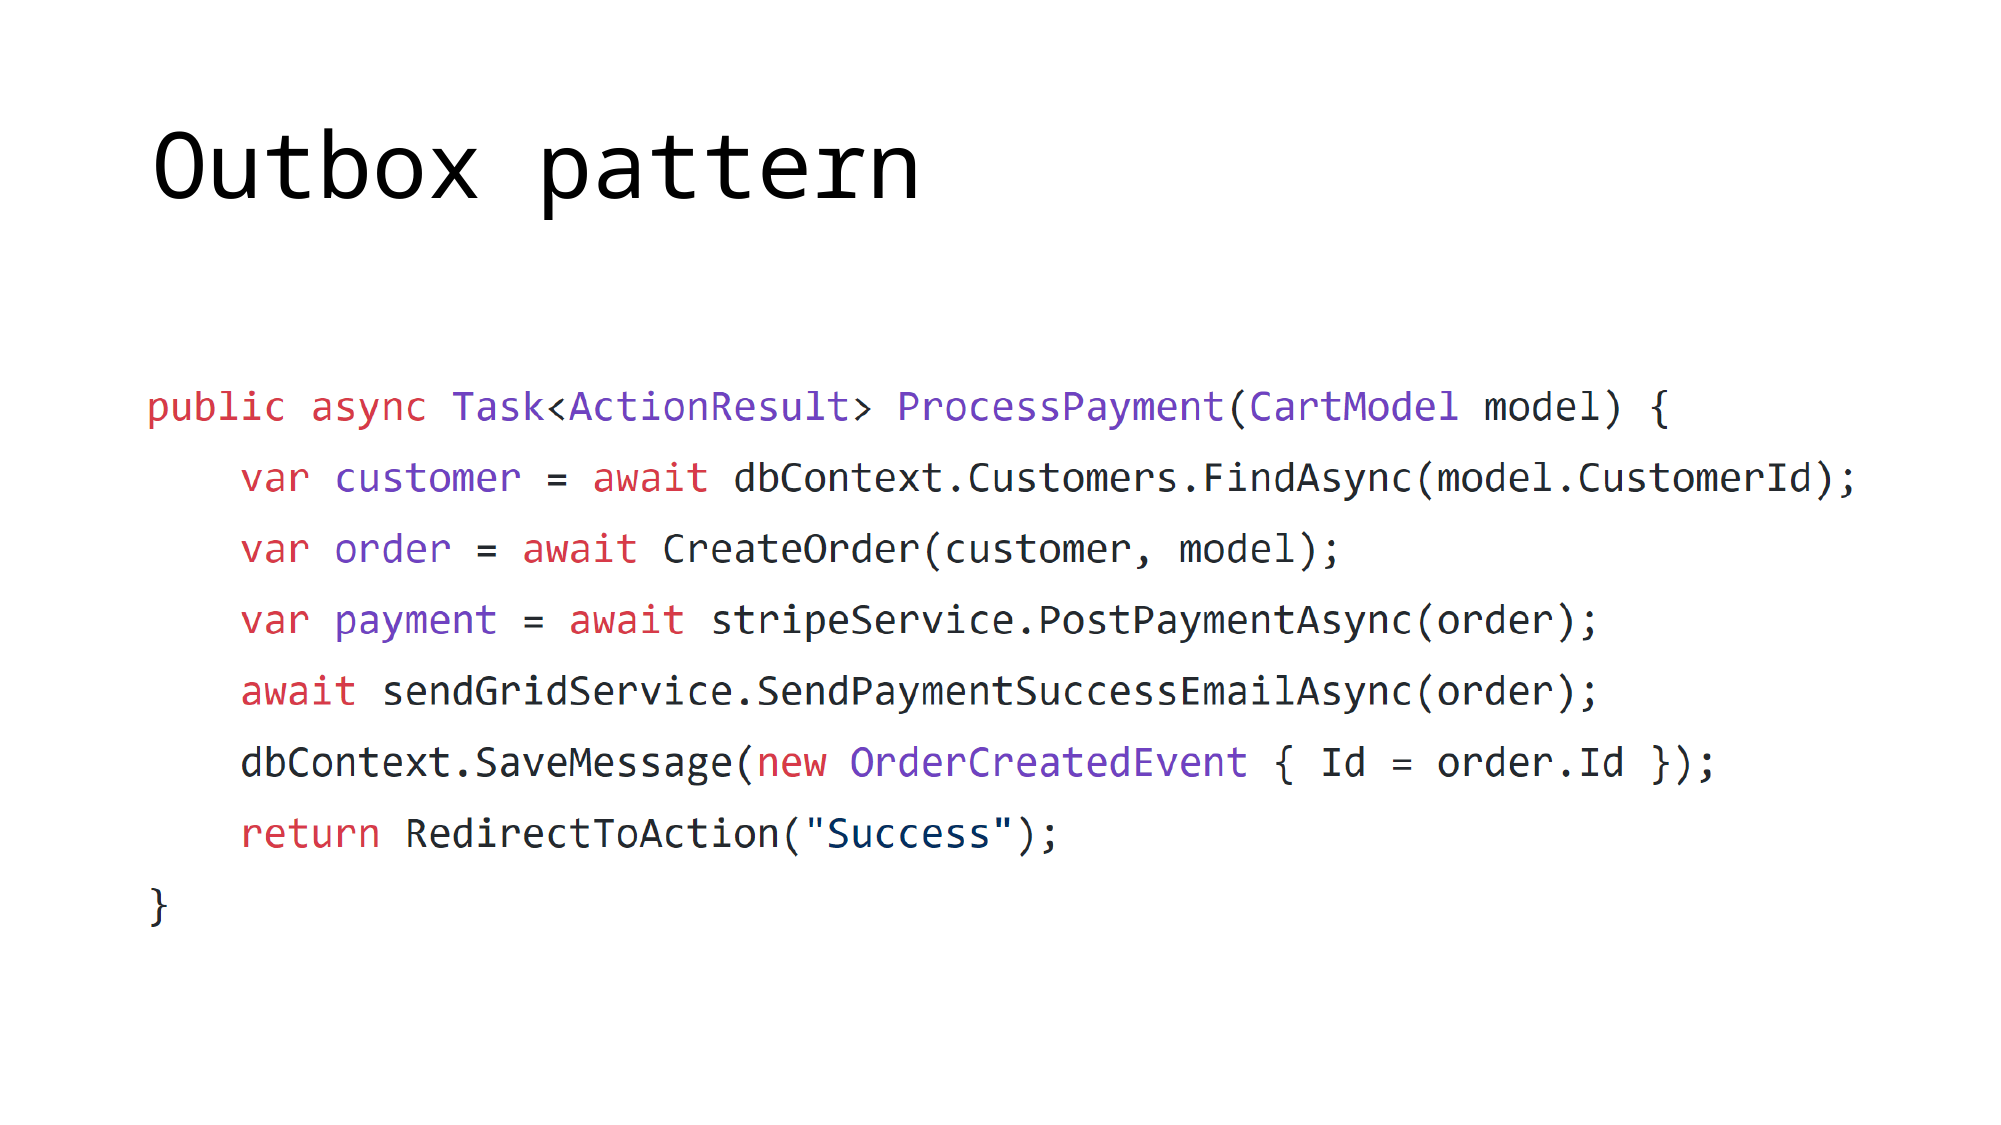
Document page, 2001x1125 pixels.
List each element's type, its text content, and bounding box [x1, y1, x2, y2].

title Outbox pattern [137, 59, 1863, 278]
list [137, 383, 1863, 930]
